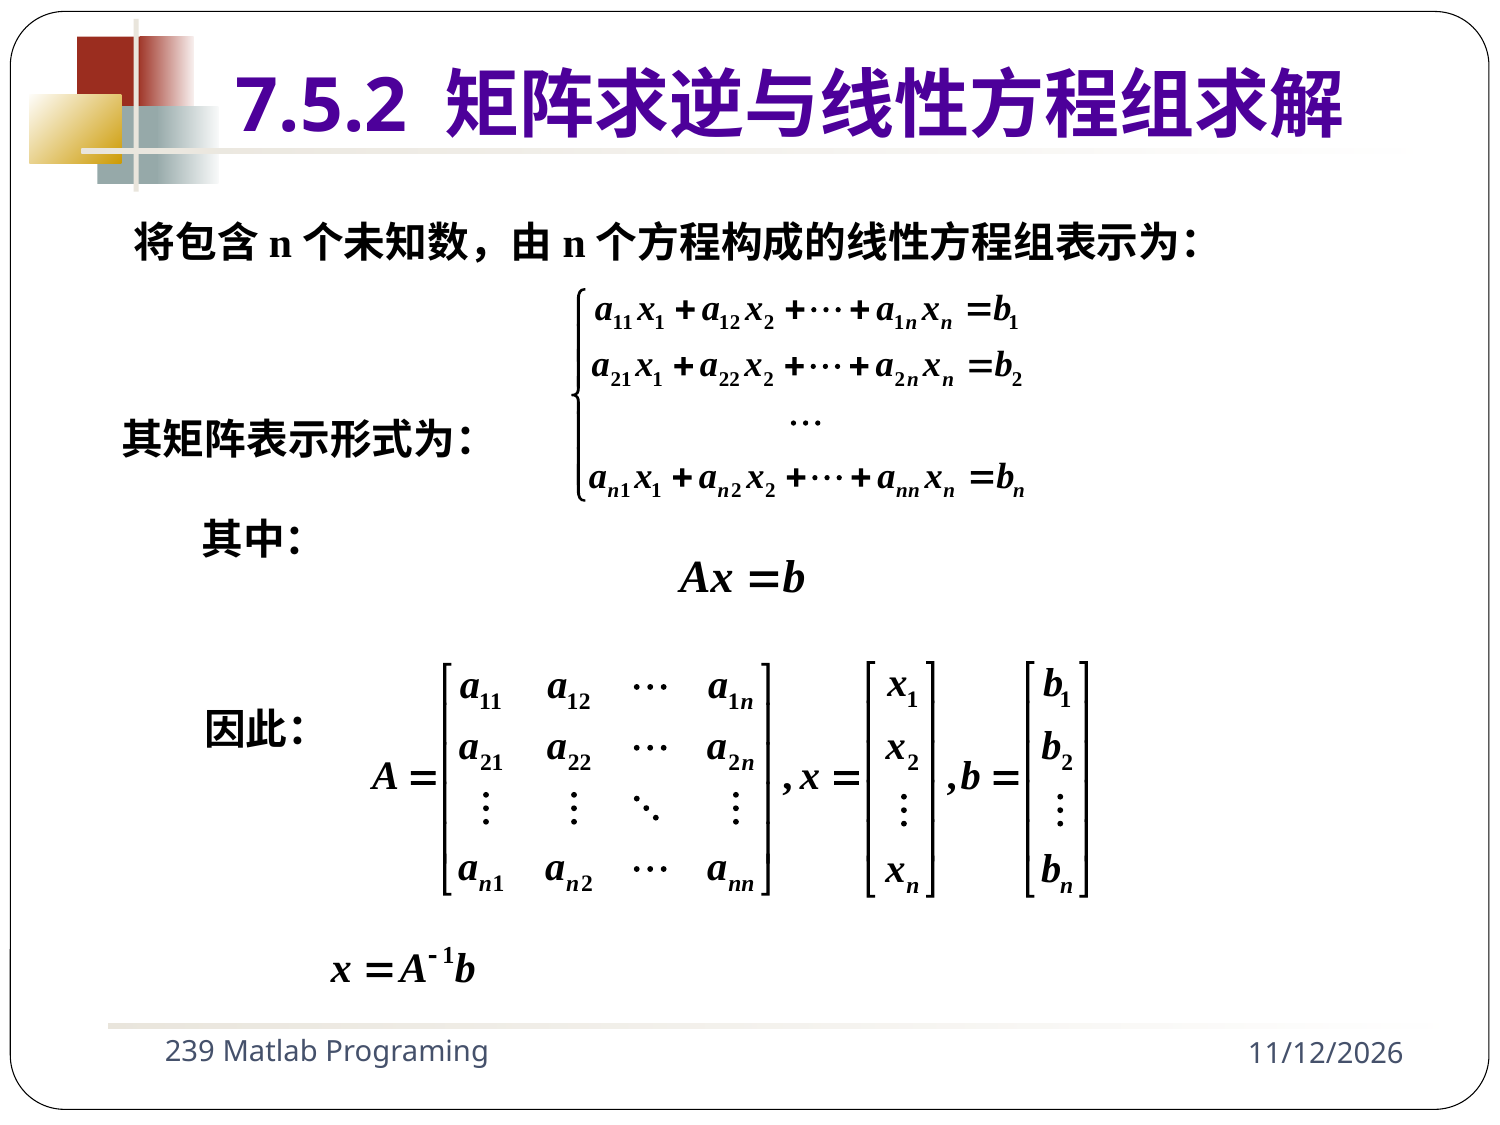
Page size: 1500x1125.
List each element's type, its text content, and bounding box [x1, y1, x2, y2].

text_box [1012, 1015, 1419, 1094]
text_box 239 Matlab Programing [150, 1012, 800, 1088]
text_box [324, 940, 479, 988]
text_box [672, 556, 810, 599]
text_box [566, 284, 1032, 505]
title 7.5.2 矩阵求逆与线性方程组求解 [220, 0, 1496, 163]
list 将包含n个未知数，由n个方程构成的线性方程组表示为： 其矩阵表示形式为： 其中： 因此： [105, 207, 1448, 995]
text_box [365, 656, 1099, 902]
